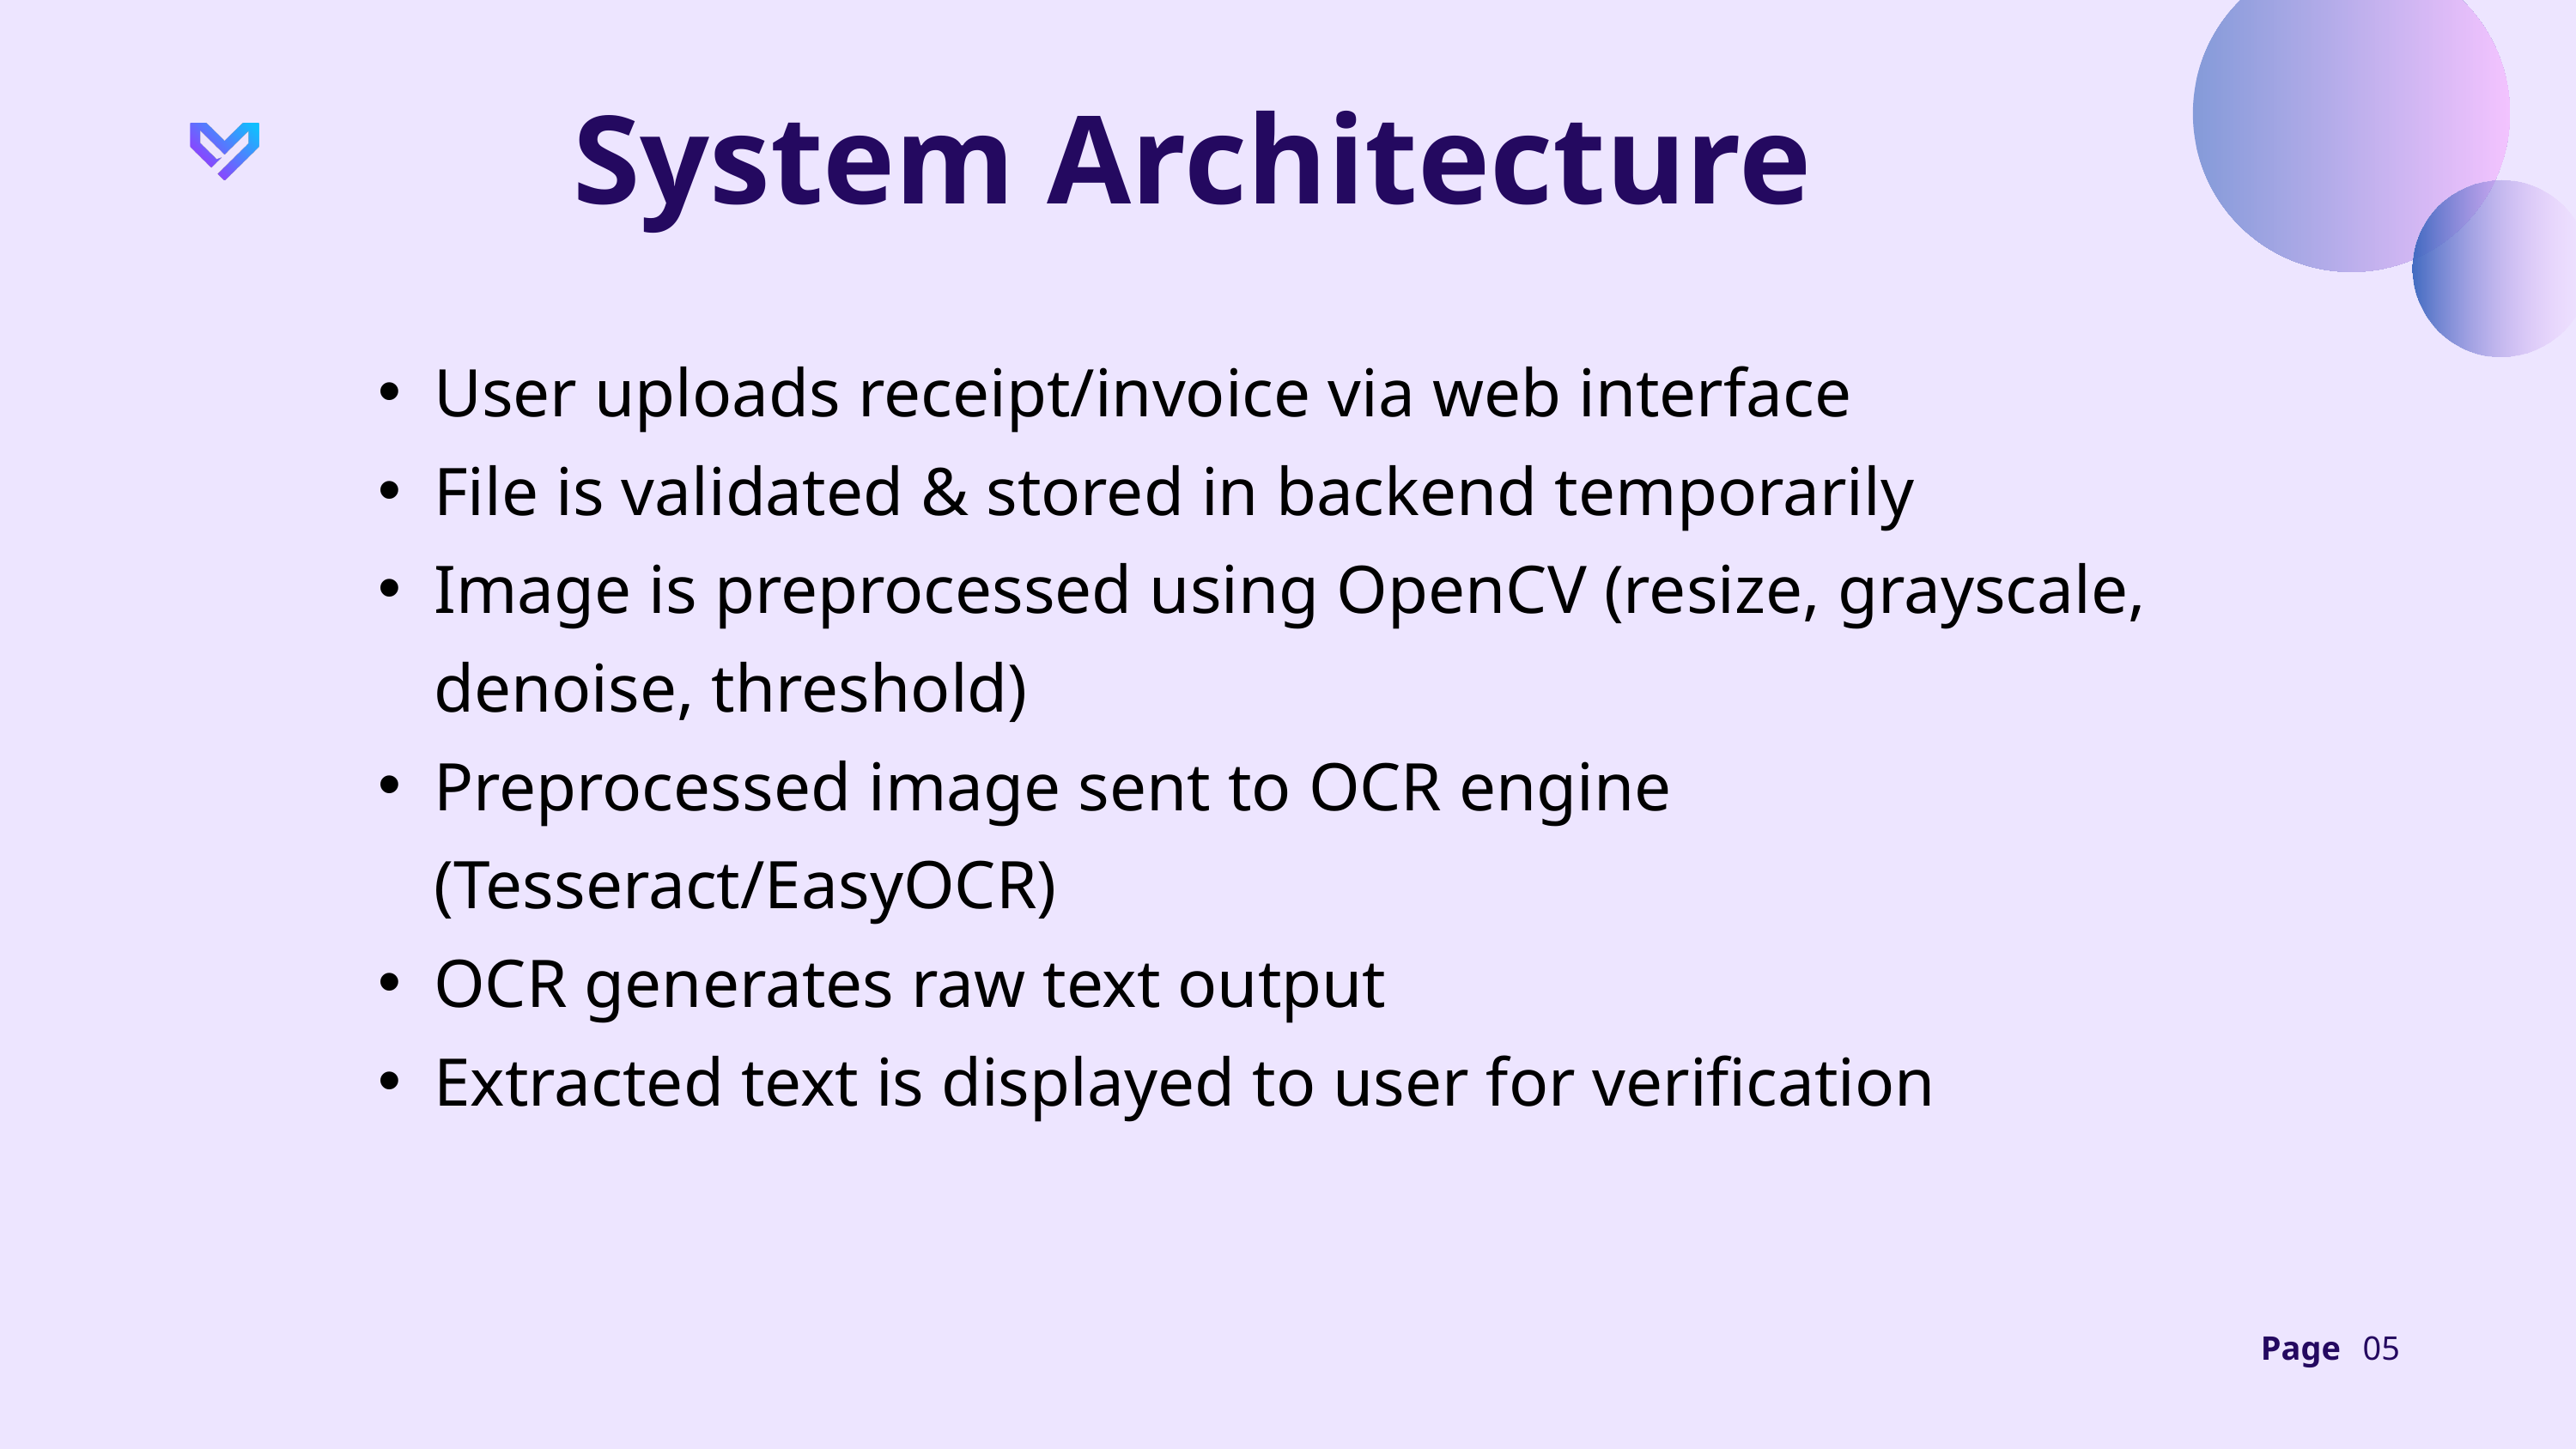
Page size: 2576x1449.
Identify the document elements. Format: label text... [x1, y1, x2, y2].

text_box System Architecture [573, 70, 1998, 228]
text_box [2192, 0, 2511, 272]
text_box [2412, 179, 2576, 358]
text_box [190, 123, 259, 180]
text_box Page [2260, 1333, 2362, 1367]
text_box 05 [2362, 1333, 2413, 1367]
text_box User uploads receipt/invoice via web interface File is validated & stored in backend temporarily Image is preprocessed using OpenCV (resize, grayscale, denoise, threshold) Preprocessed image sent to OCR engine (Tesseract/EasyOCR) OCR generates raw text output Extracted text is displayed to user for verification [322, 331, 2312, 1218]
